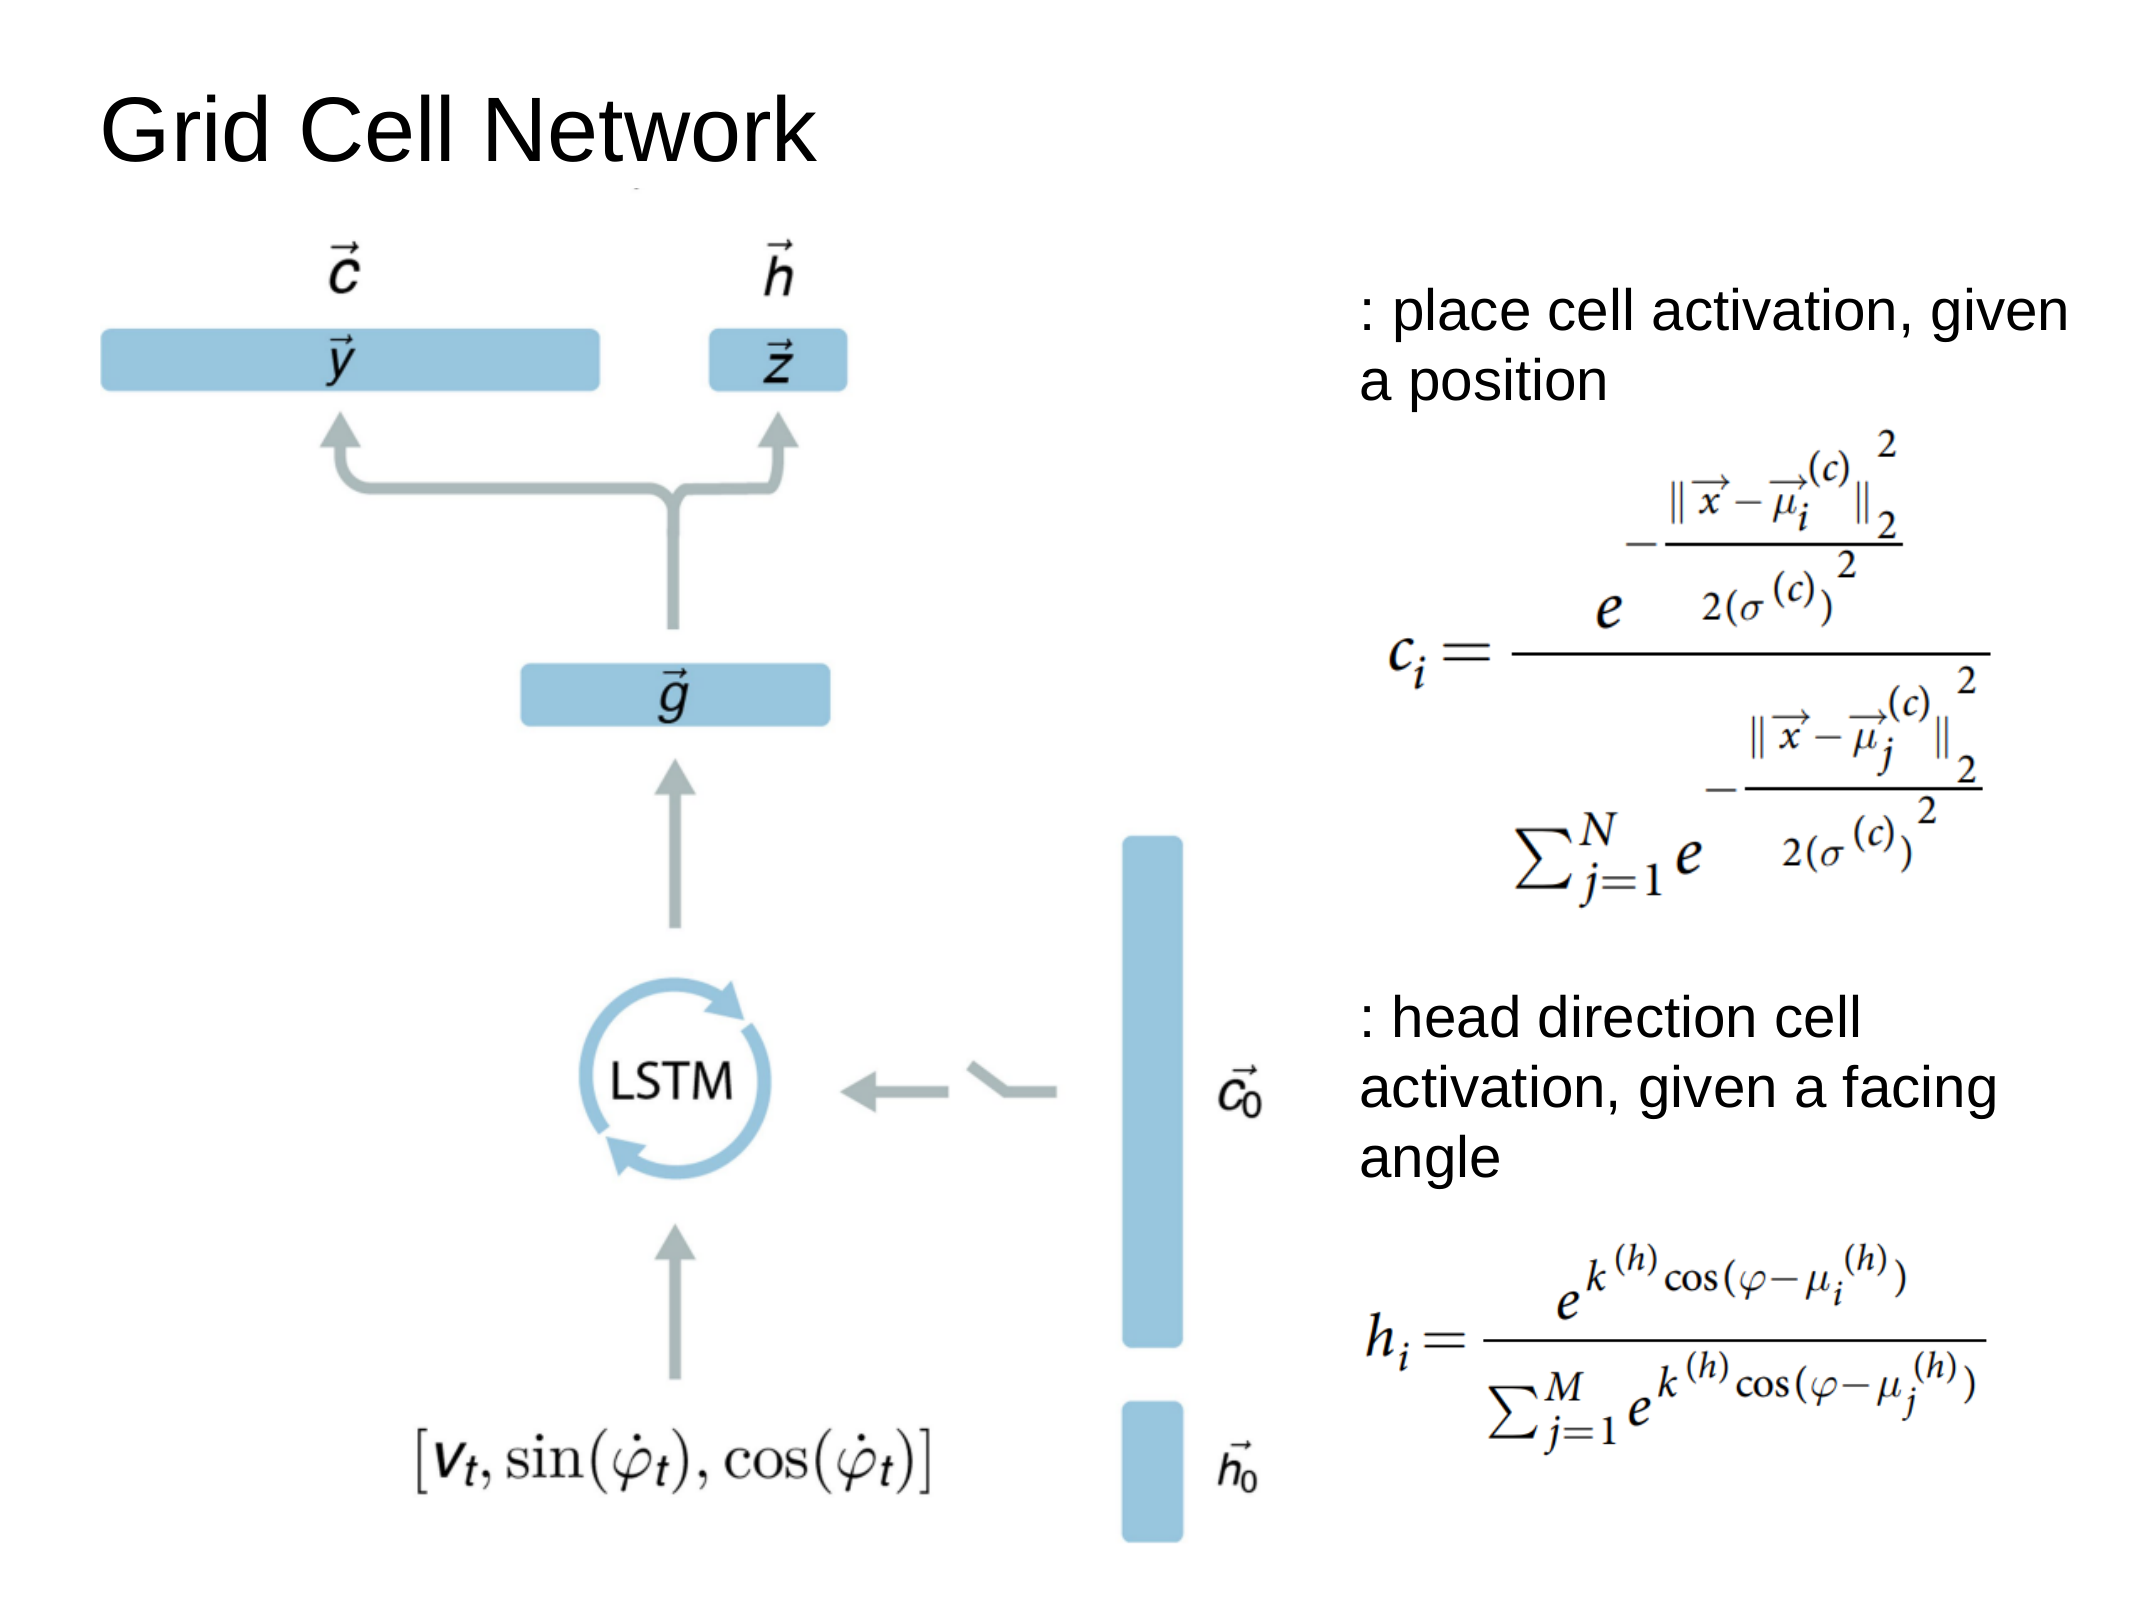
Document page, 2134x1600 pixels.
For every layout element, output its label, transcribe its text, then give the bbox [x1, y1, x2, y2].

text_box Grid Cell Network [0, 61, 939, 188]
picture [1350, 1225, 2002, 1481]
picture [0, 188, 1273, 1560]
picture [1350, 420, 2044, 933]
